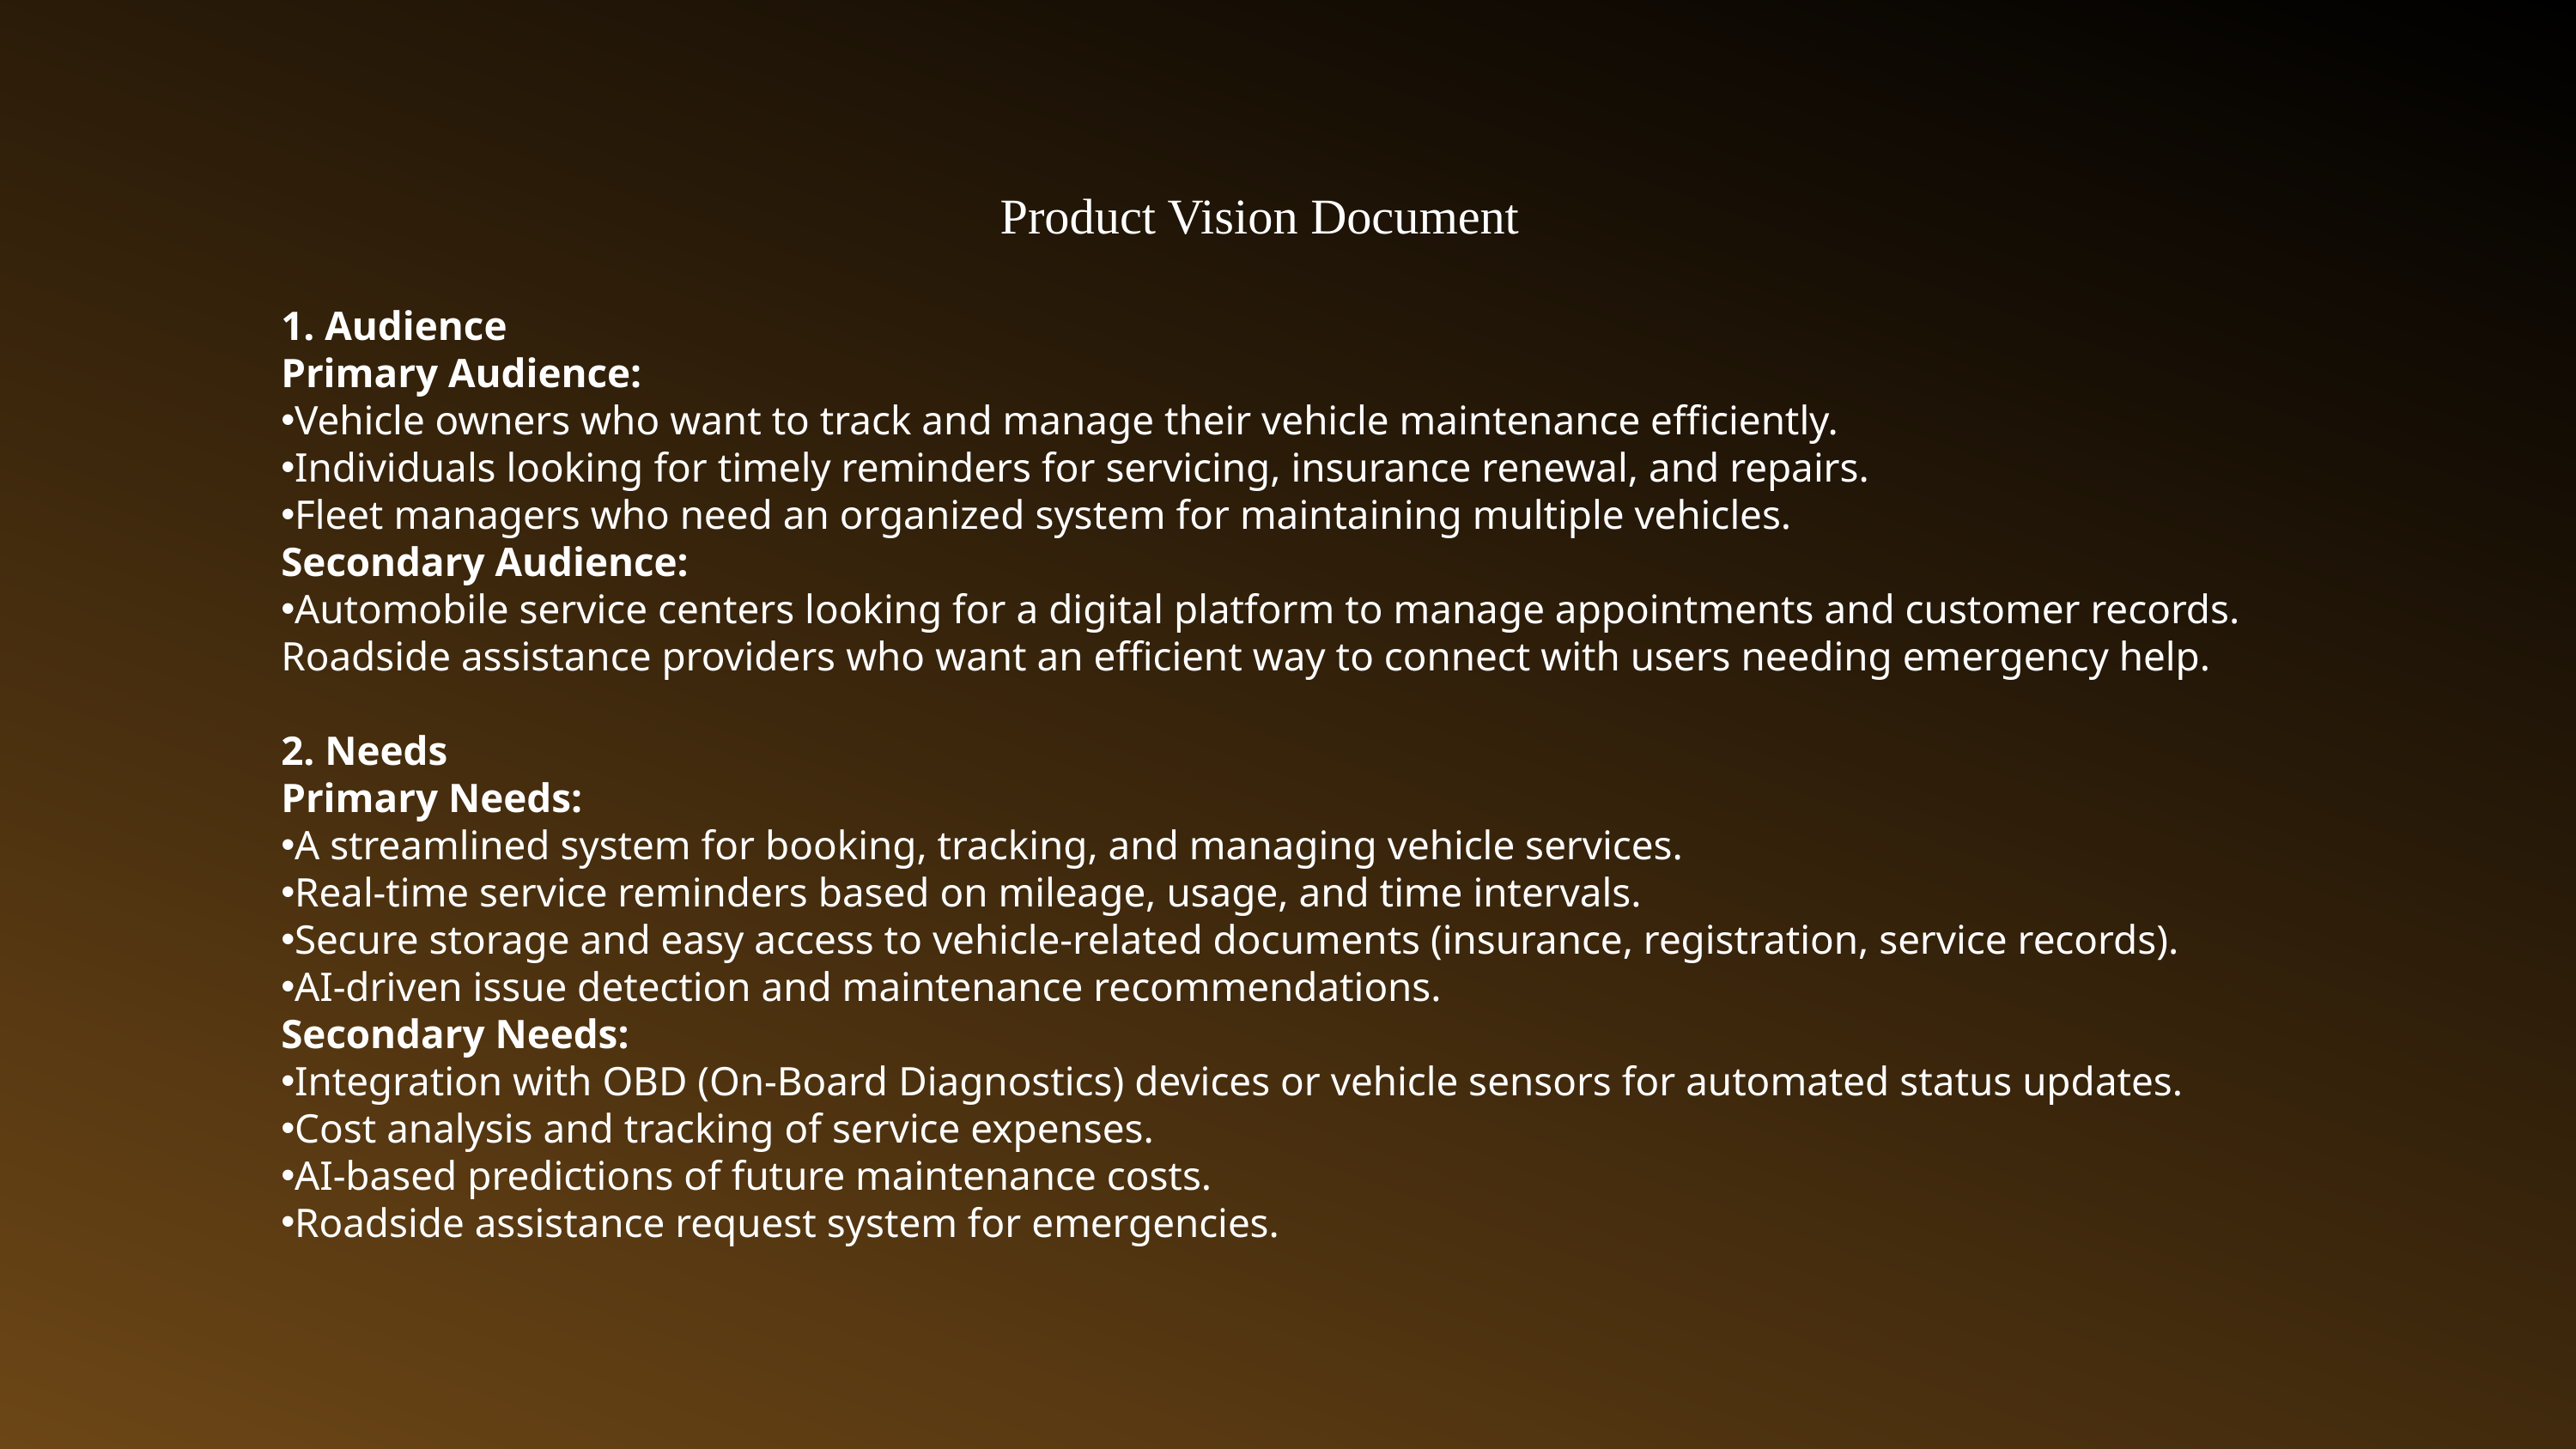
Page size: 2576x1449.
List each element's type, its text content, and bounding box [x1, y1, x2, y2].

text_box 1. Audience Primary Audience: Vehicle owners who want to track and manage their vehicle maintenance efficiently. Individuals looking for timely reminders for servicing, insurance renewal, and repairs. Fleet managers who need an organized system for maintaining multiple vehicles. Secondary Audience: Automobile service centers looking for a digital platform to manage appointments and customer records. Roadside assistance providers who want an efficient way to connect with users needing emergency help. 2. Needs Primary Needs: A streamlined system for booking, tracking, and managing vehicle services. Real-time service reminders based on mileage, usage, and time intervals. Secure storage and easy access to vehicle-related documents (insurance, registration, service records). AI-driven issue detection and maintenance recommendations. Secondary Needs: Integration with OBD (On-Board Diagnostics) devices or vehicle sensors for automated status updates. Cost analysis and tracking of service expenses. AI-based predictions of future maintenance costs. Roadside assistance request system for emergencies. [268, 294, 2361, 1291]
text_box Product Vision Document [987, 177, 1557, 250]
